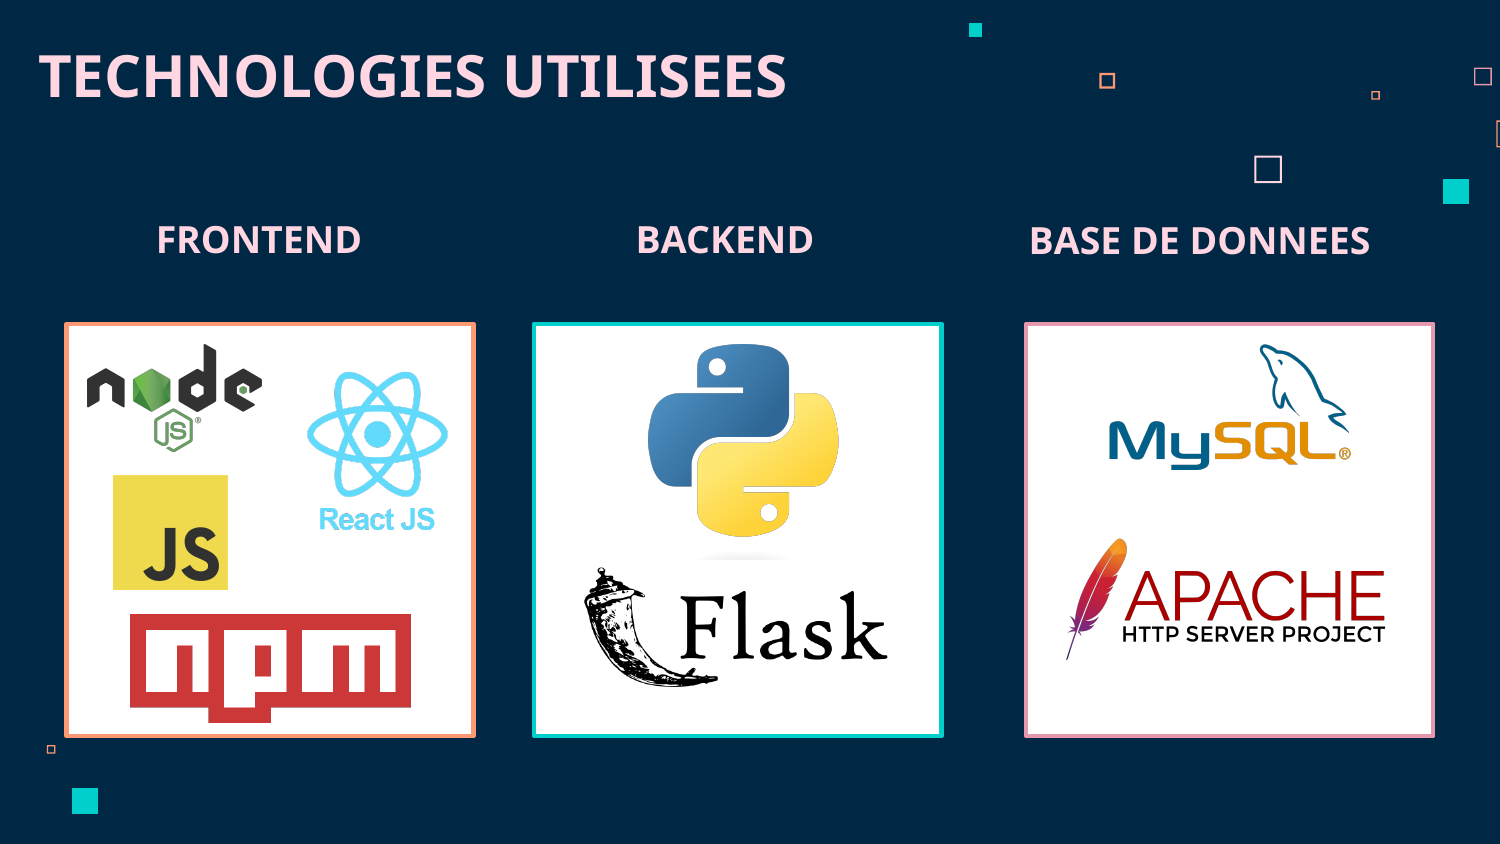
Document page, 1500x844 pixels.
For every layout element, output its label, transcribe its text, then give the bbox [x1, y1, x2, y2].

picture [129, 613, 411, 724]
picture [1108, 344, 1351, 471]
title TECHNOLOGIES UTILISEES [23, 33, 1077, 125]
picture [113, 475, 228, 590]
text_box [64, 322, 476, 738]
picture [565, 344, 908, 711]
text_box FRONTEND [140, 213, 400, 276]
picture [1065, 538, 1386, 661]
picture [87, 344, 509, 540]
text_box BASE DE DONNEES [1013, 214, 1476, 278]
text_box BACKEND [620, 213, 880, 276]
text_box [532, 322, 944, 738]
text_box [1024, 322, 1435, 738]
